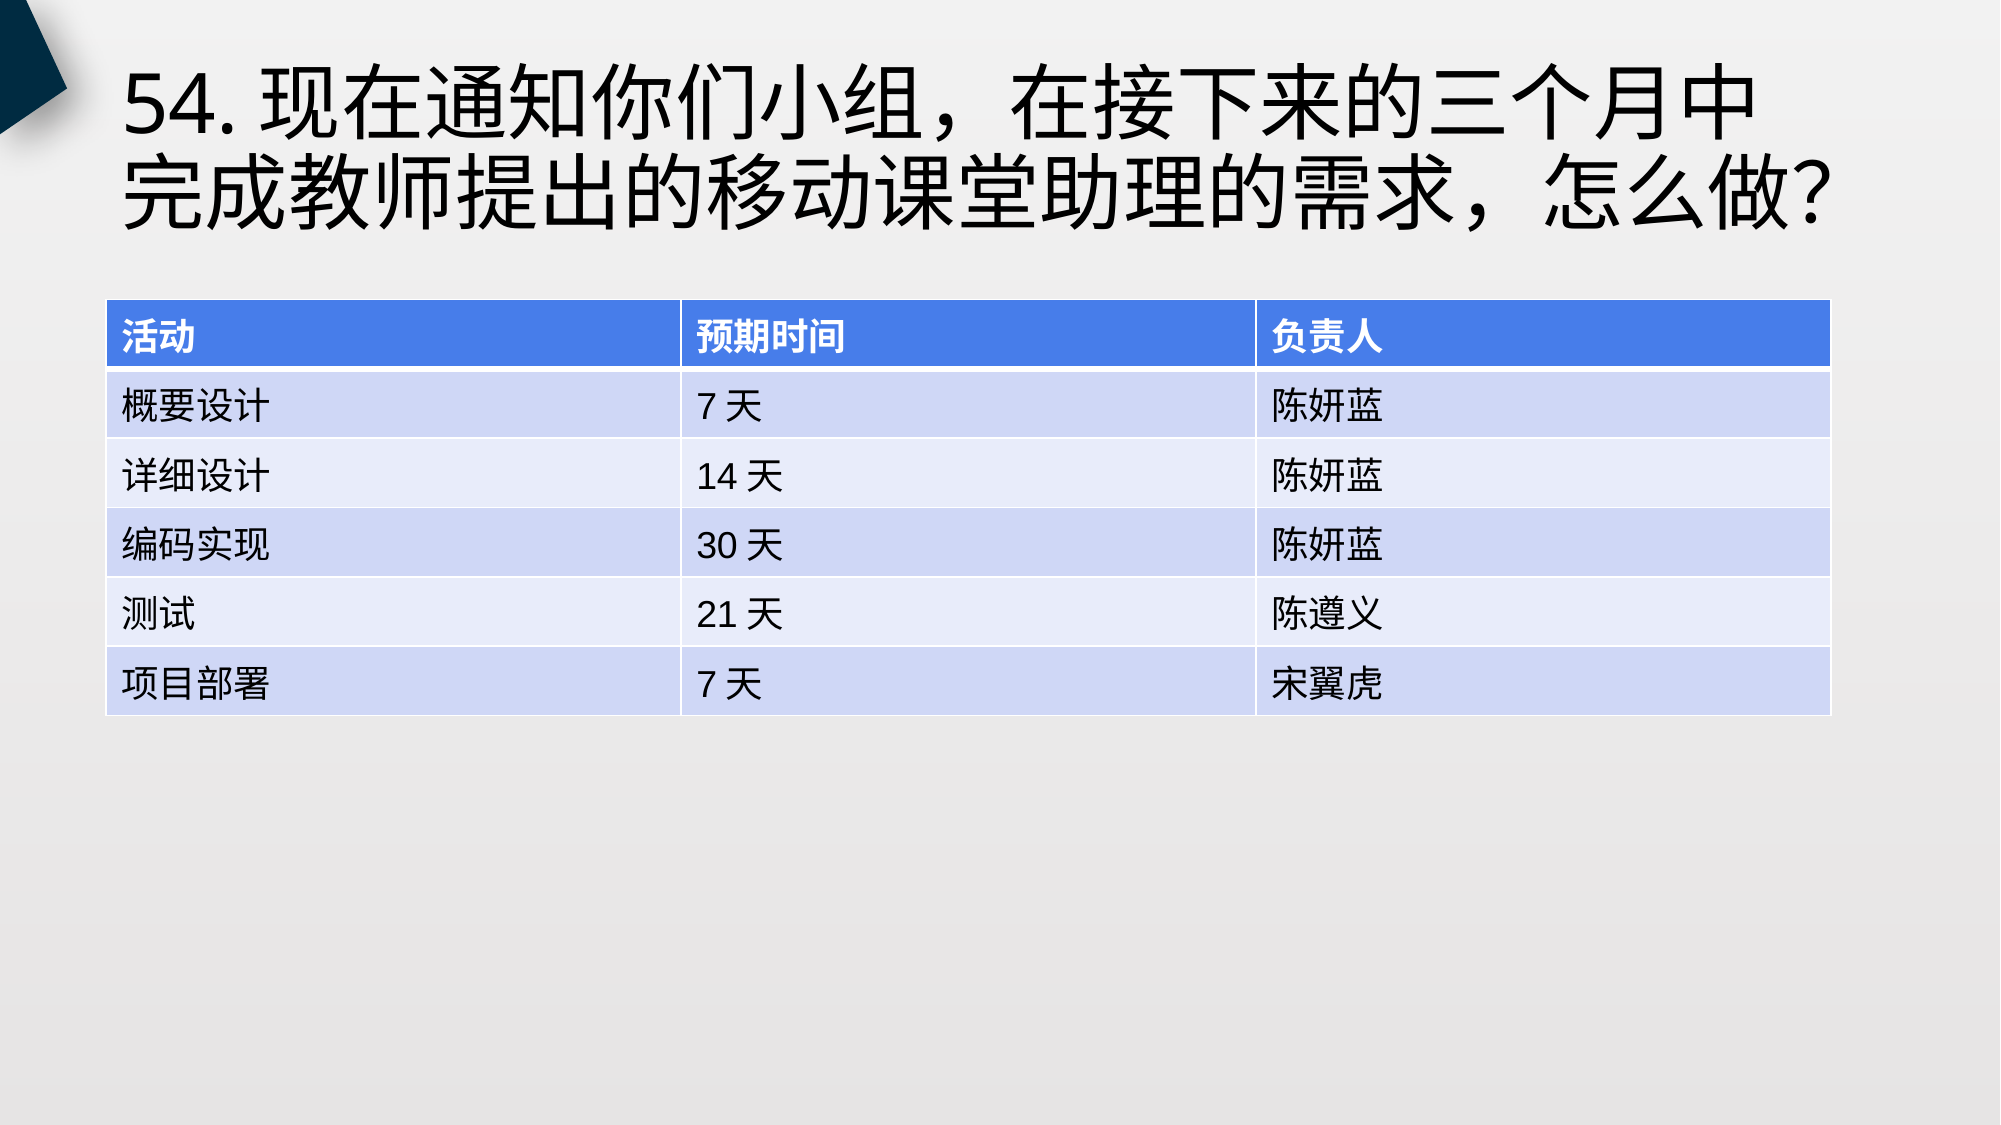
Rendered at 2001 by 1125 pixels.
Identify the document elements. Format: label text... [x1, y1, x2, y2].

table_cell 项目部署 [107, 647, 680, 715]
table_cell 21天 [682, 578, 1255, 645]
table_cell 陈妍蓝 [1257, 439, 1830, 507]
table_cell 测试 [107, 578, 680, 645]
table_cell 编码实现 [107, 508, 680, 576]
table_header 负责人 [1257, 300, 1830, 366]
table_cell 14天 [682, 439, 1255, 507]
table_cell 7天 [682, 647, 1255, 715]
table_cell 陈遵义 [1257, 578, 1830, 645]
table_cell 30天 [682, 508, 1255, 576]
table_header 预期时间 [682, 300, 1255, 366]
table_cell 陈妍蓝 [1257, 508, 1830, 576]
table_cell 7天 [682, 372, 1255, 437]
text_box [0, 0, 68, 135]
title 54.现在通知你们小组，在接下来的三个月中完成教师提出的移动课堂助理的需求，怎么做？ [106, 42, 1832, 260]
table_cell 宋翼虎 [1257, 647, 1830, 715]
table_header 活动 [107, 300, 680, 366]
table_cell 详细设计 [107, 439, 680, 507]
table_cell 陈妍蓝 [1257, 372, 1830, 437]
table_cell 概要设计 [107, 372, 680, 437]
